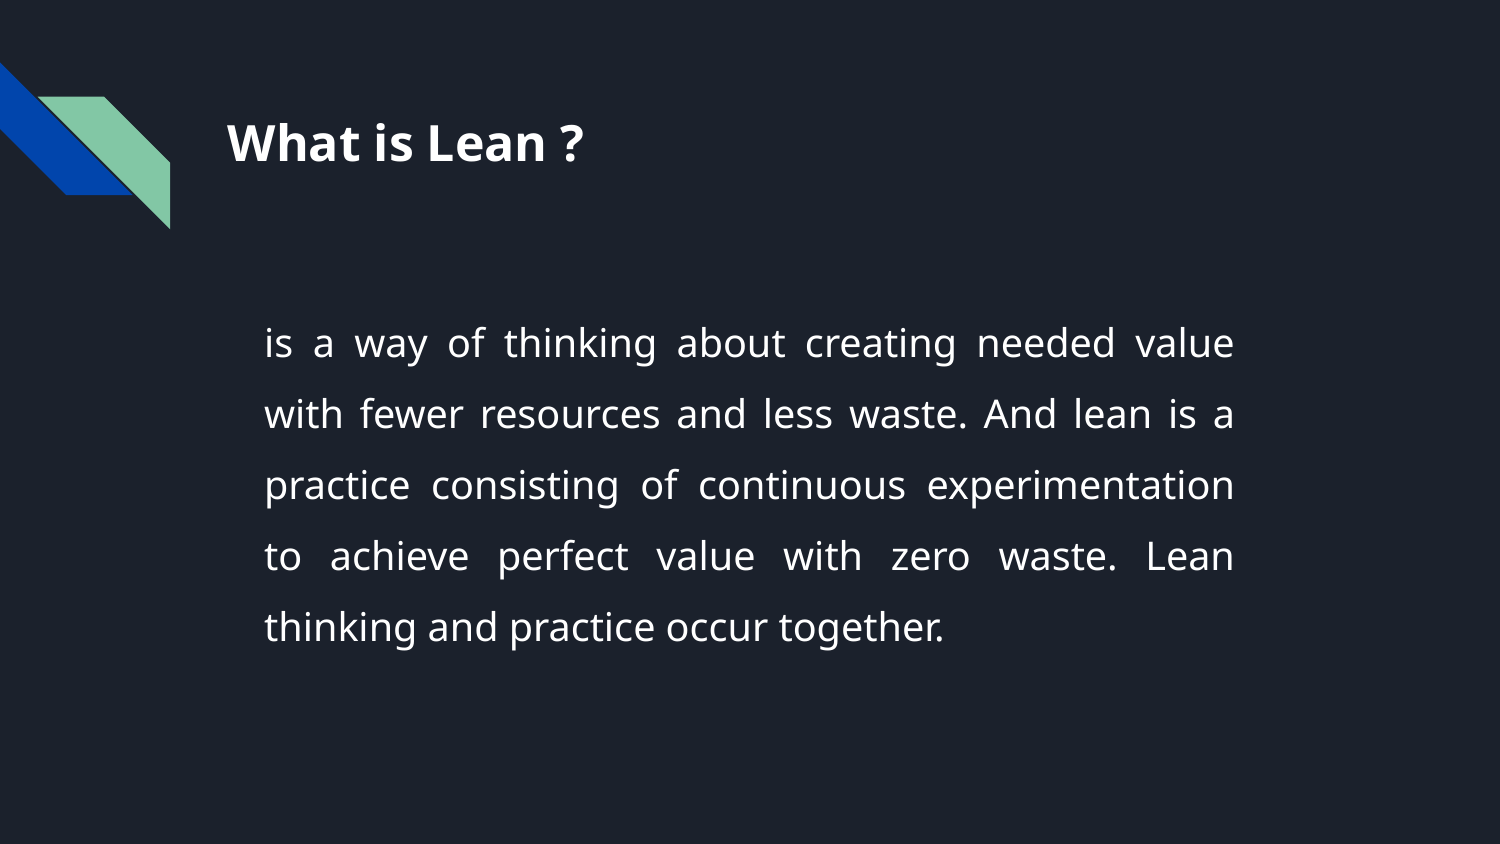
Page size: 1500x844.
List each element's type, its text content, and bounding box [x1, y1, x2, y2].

title What is Lean ? [212, 92, 1368, 243]
list is a way of thinking about creating needed value with fewer resources and less waste. And lean is a practice consisting of continuous experimentation to achieve perfect value with zero waste. Lean thinking and practice occur together. [249, 278, 1251, 720]
